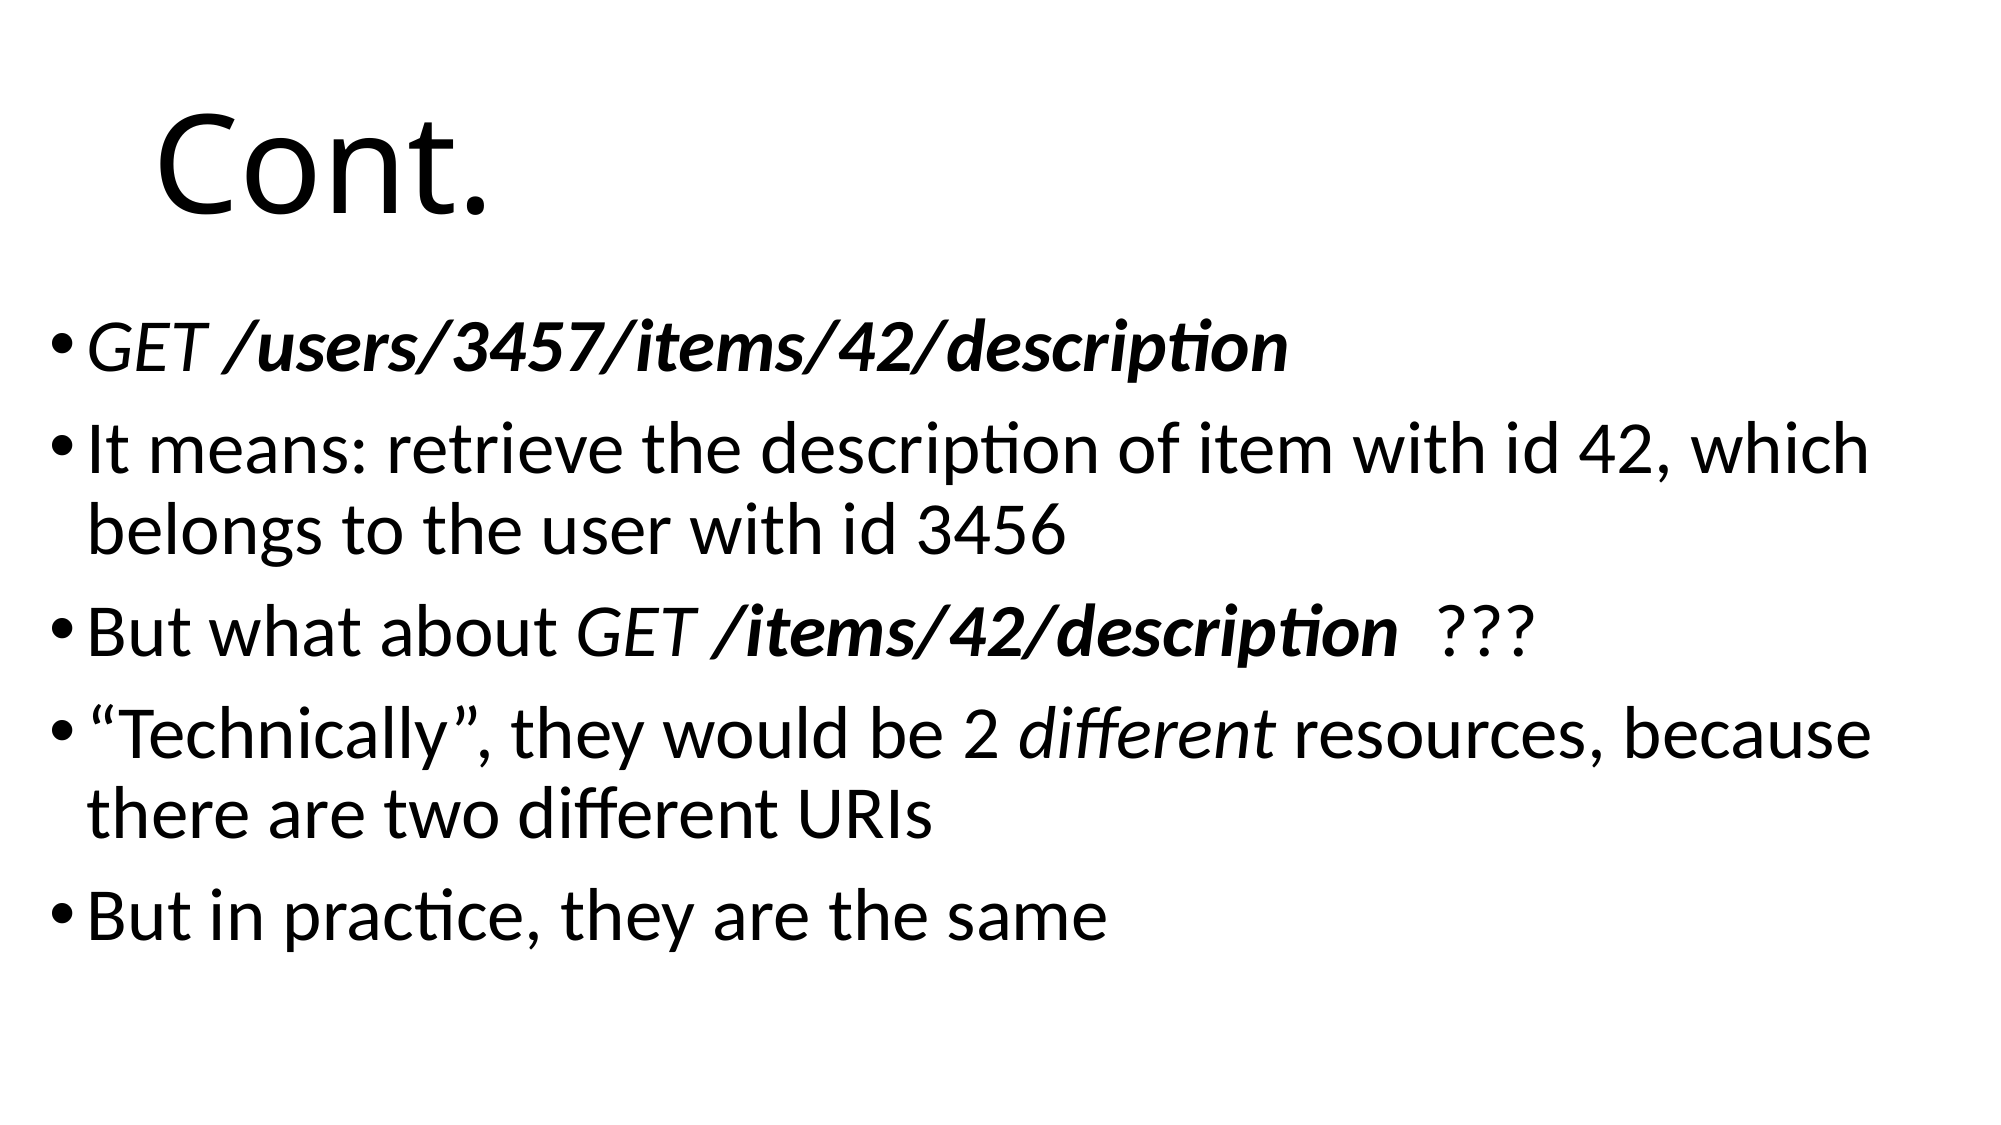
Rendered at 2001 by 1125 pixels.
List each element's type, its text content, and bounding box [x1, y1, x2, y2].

list GET /users/3457/items/42/description It means: retrieve the description of item with id 42, which belongs to the user with id 3456 But what about GET /items/42/description ??? “Technically”, they would be 2 different resources, because there are two different URIs But in practice, they are the same [34, 299, 1969, 1103]
title Cont. [137, 59, 1863, 278]
